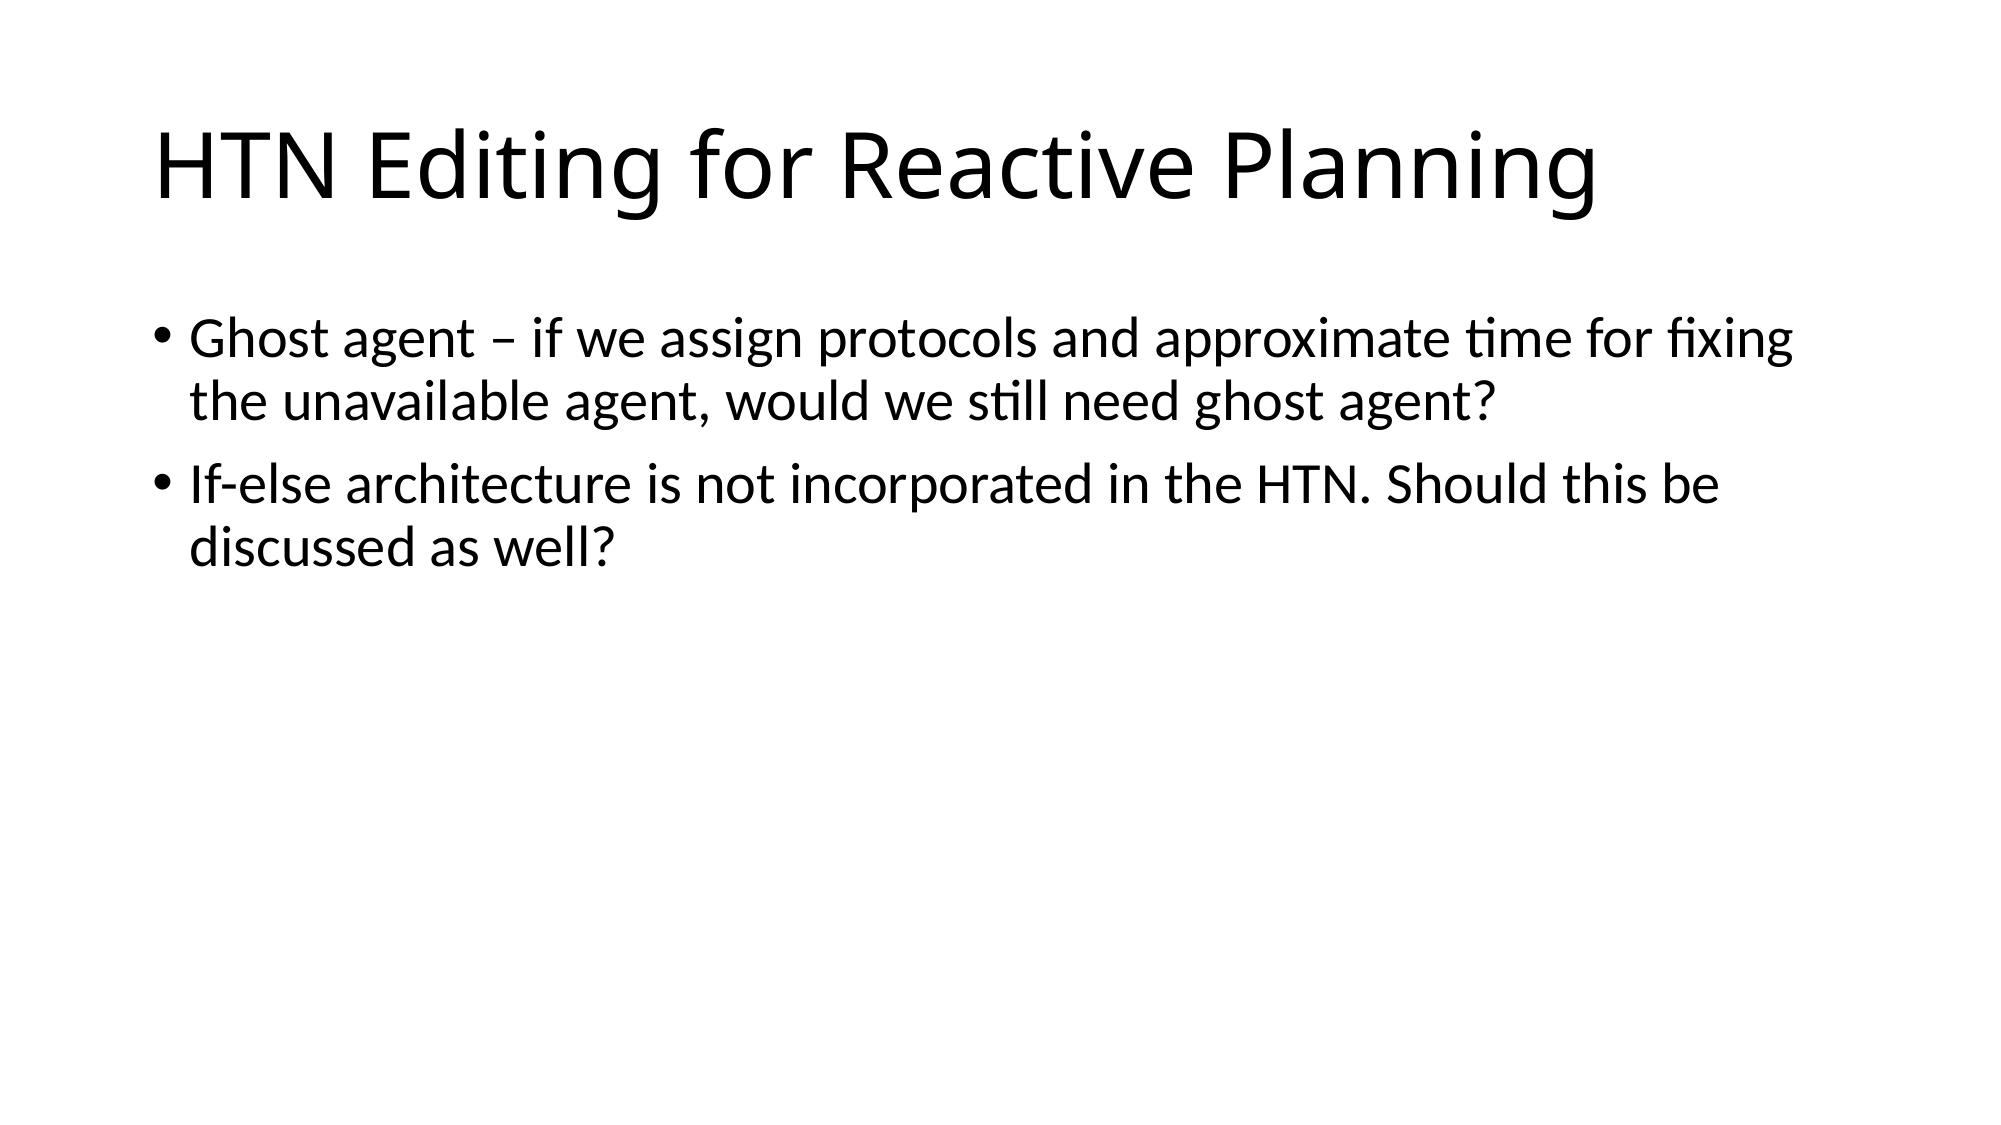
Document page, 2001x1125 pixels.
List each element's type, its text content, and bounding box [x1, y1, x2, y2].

list Ghost agent – if we assign protocols and approximate time for fixing the unavailable agent, would we still need ghost agent? If-else architecture is not incorporated in the HTN. Should this be discussed as well? [137, 299, 1863, 1043]
title HTN Editing for Reactive Planning [137, 59, 1863, 278]
